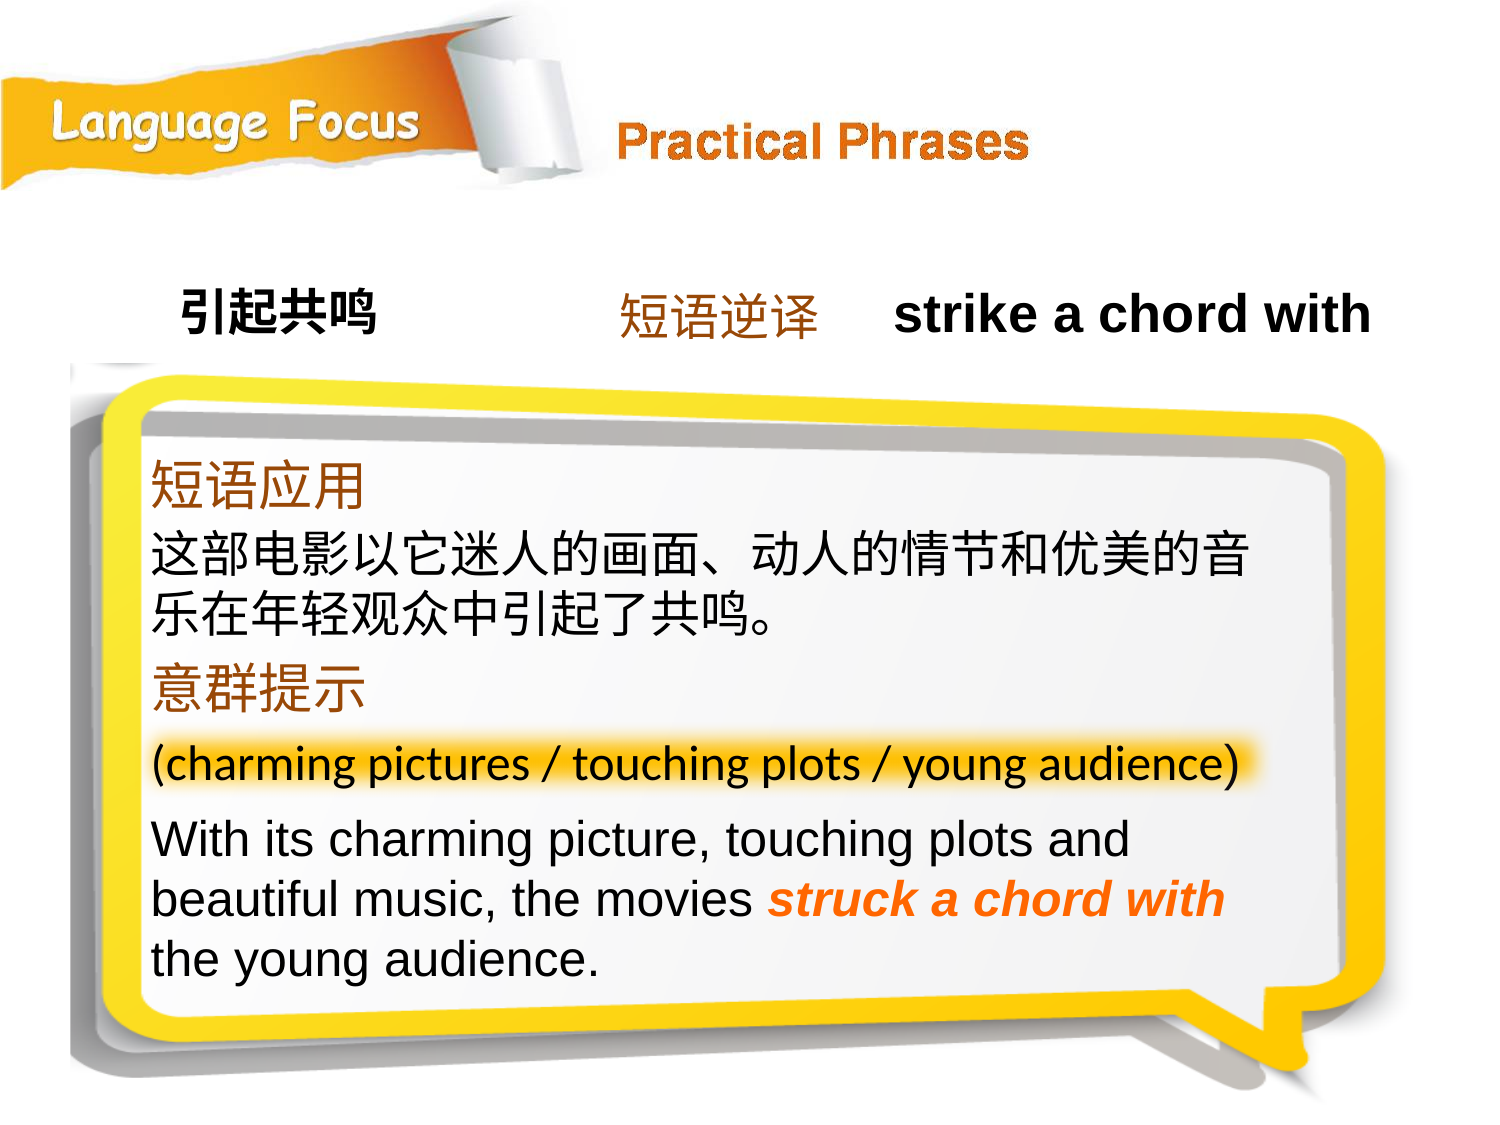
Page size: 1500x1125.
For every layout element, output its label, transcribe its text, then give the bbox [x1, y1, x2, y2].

picture [70, 363, 1432, 1106]
text_box 引起共鸣 [164, 272, 569, 348]
picture [0, 0, 1161, 192]
text_box 短语逆译 [604, 277, 876, 353]
text_box strike a chord with [878, 270, 1432, 351]
